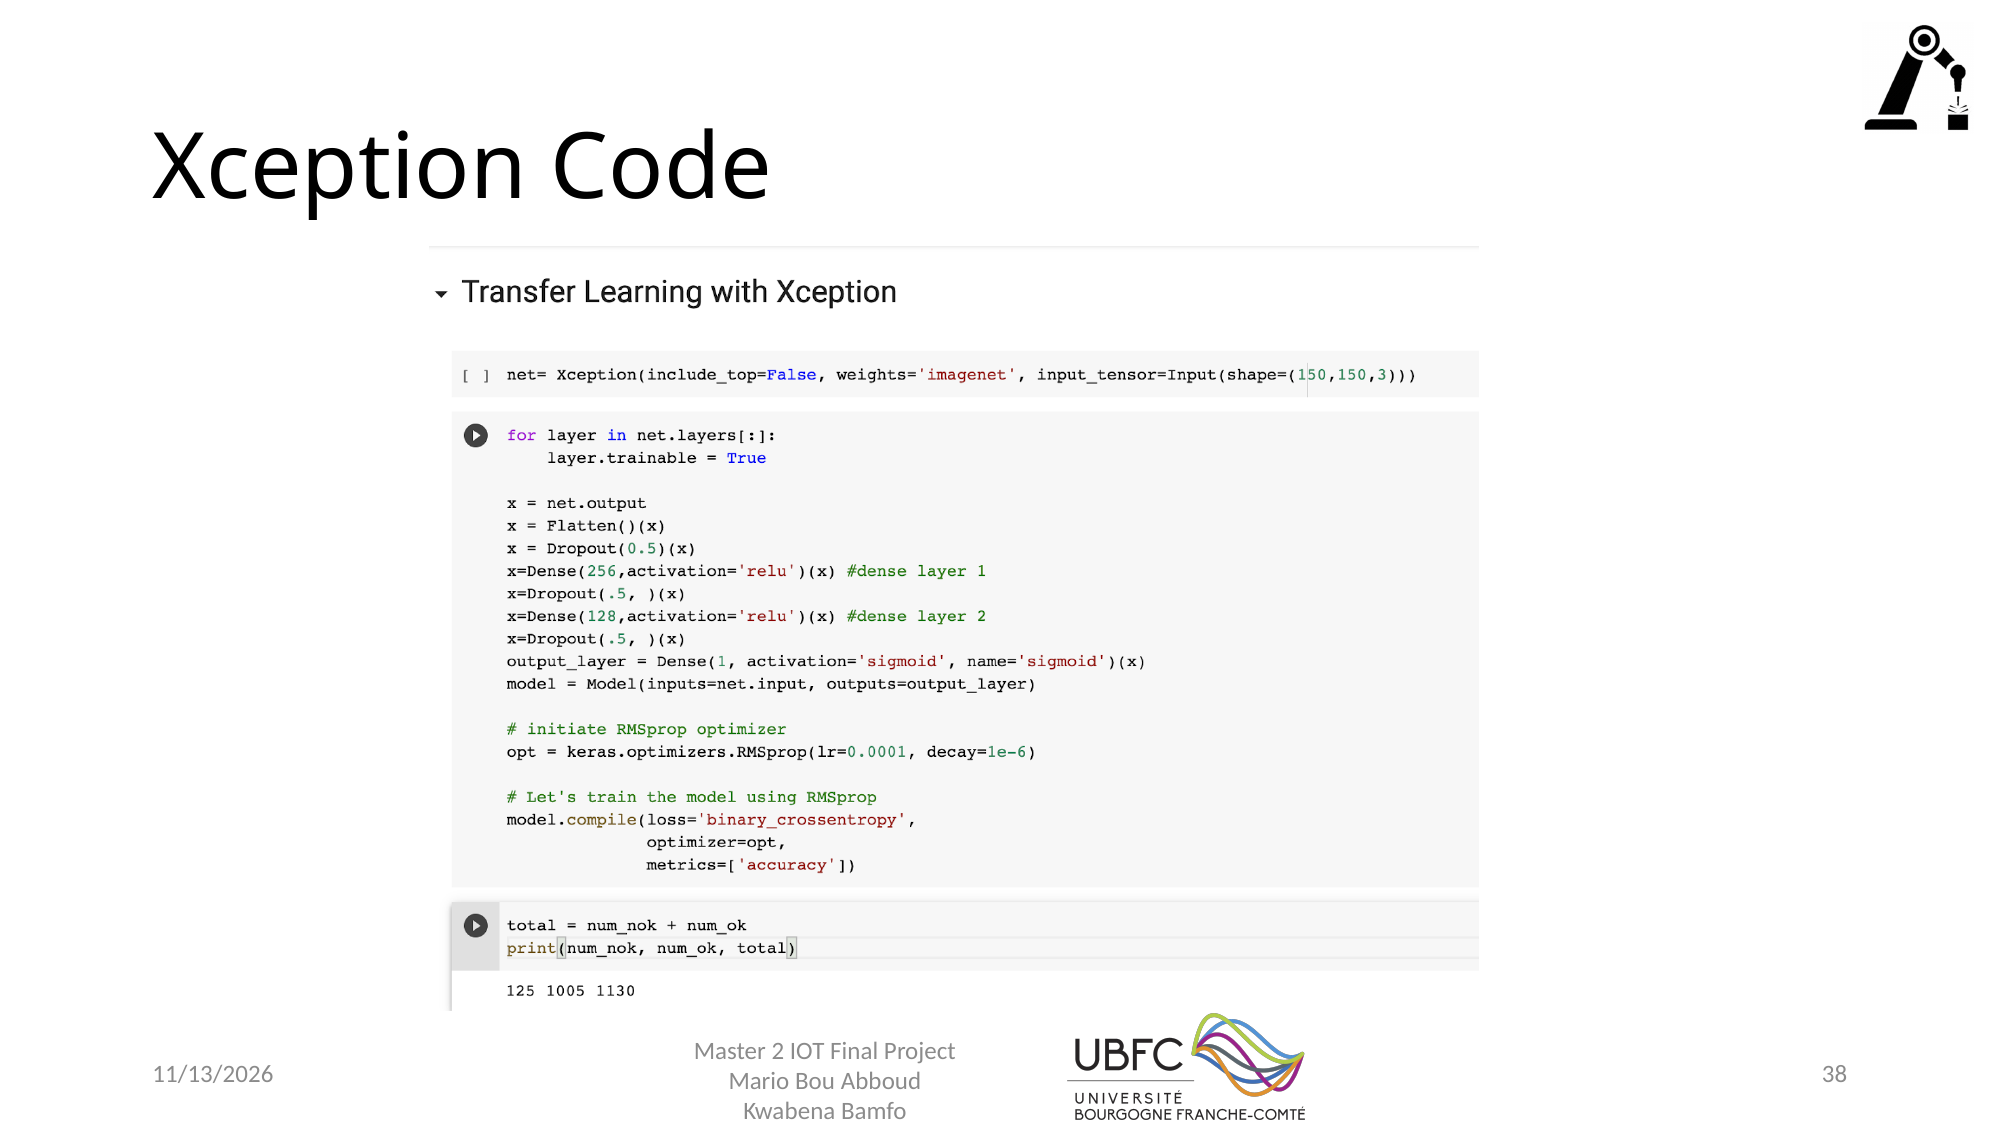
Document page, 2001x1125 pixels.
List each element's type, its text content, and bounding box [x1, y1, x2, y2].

footer Master 2 IOT Final Project Mario Bou Abboud Kwabena Bamfo [600, 1013, 1051, 1125]
slide_number 28-Jan-21 [137, 1042, 588, 1103]
picture [429, 246, 1479, 1011]
title Xception Code [137, 59, 1863, 278]
picture [1067, 1013, 1305, 1120]
picture [1862, 22, 1974, 134]
slide_number 38 [1412, 1042, 1863, 1103]
